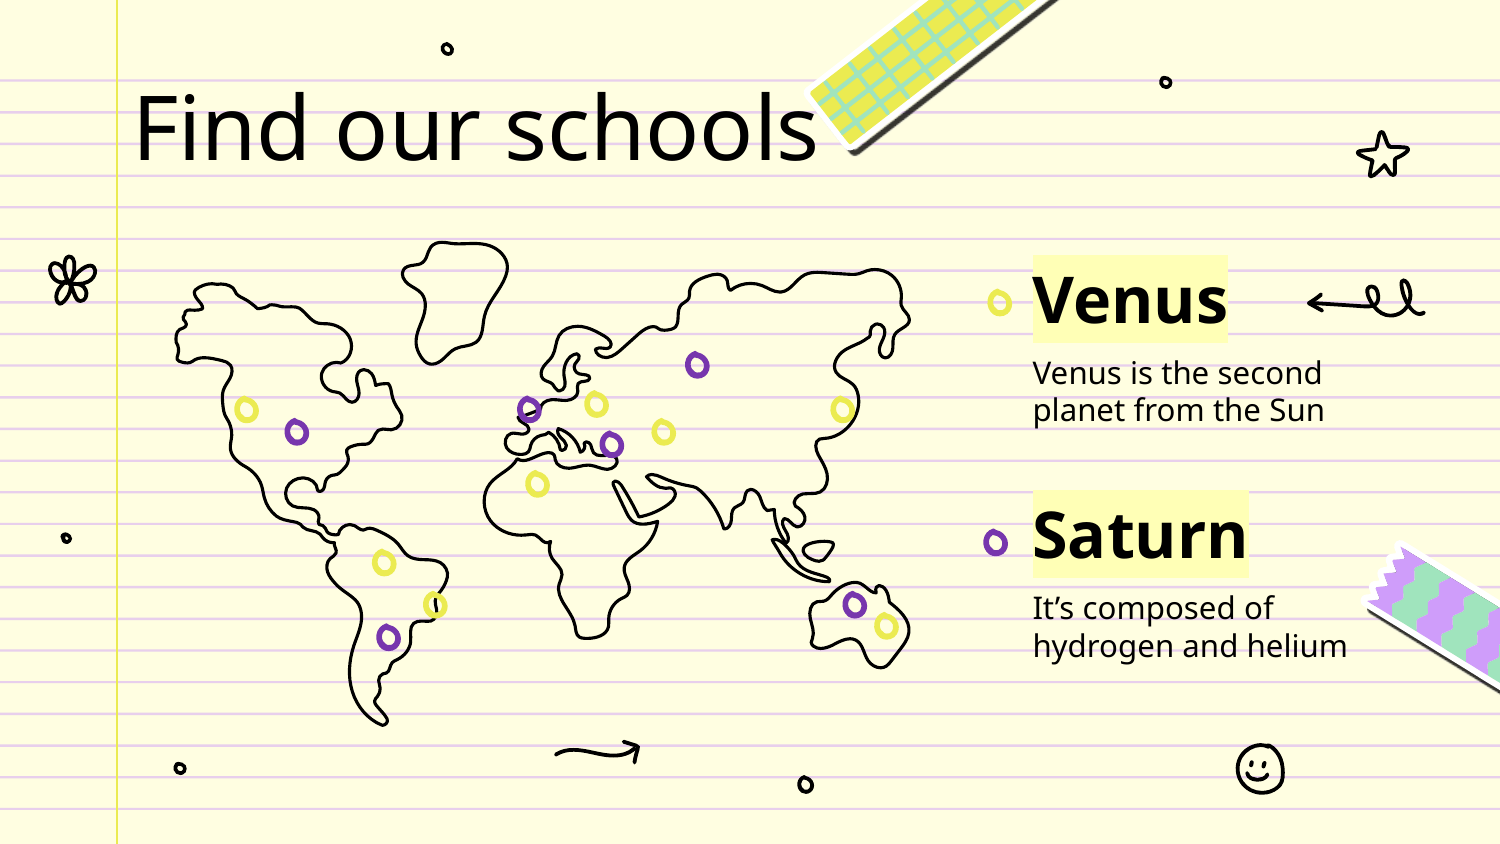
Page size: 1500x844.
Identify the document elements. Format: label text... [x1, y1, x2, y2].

text_box Venus [1017, 254, 1344, 342]
text_box [987, 288, 1013, 317]
text_box Saturn [1017, 489, 1344, 577]
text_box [1356, 596, 1500, 686]
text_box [175, 242, 911, 726]
text_box [983, 528, 1008, 557]
text_box It’s composed of hydrogen and helium [1017, 586, 1370, 666]
text_box Venus is the second planet from the Sun [1017, 350, 1373, 431]
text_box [790, 0, 1074, 115]
title Find our schools [116, 88, 1383, 162]
